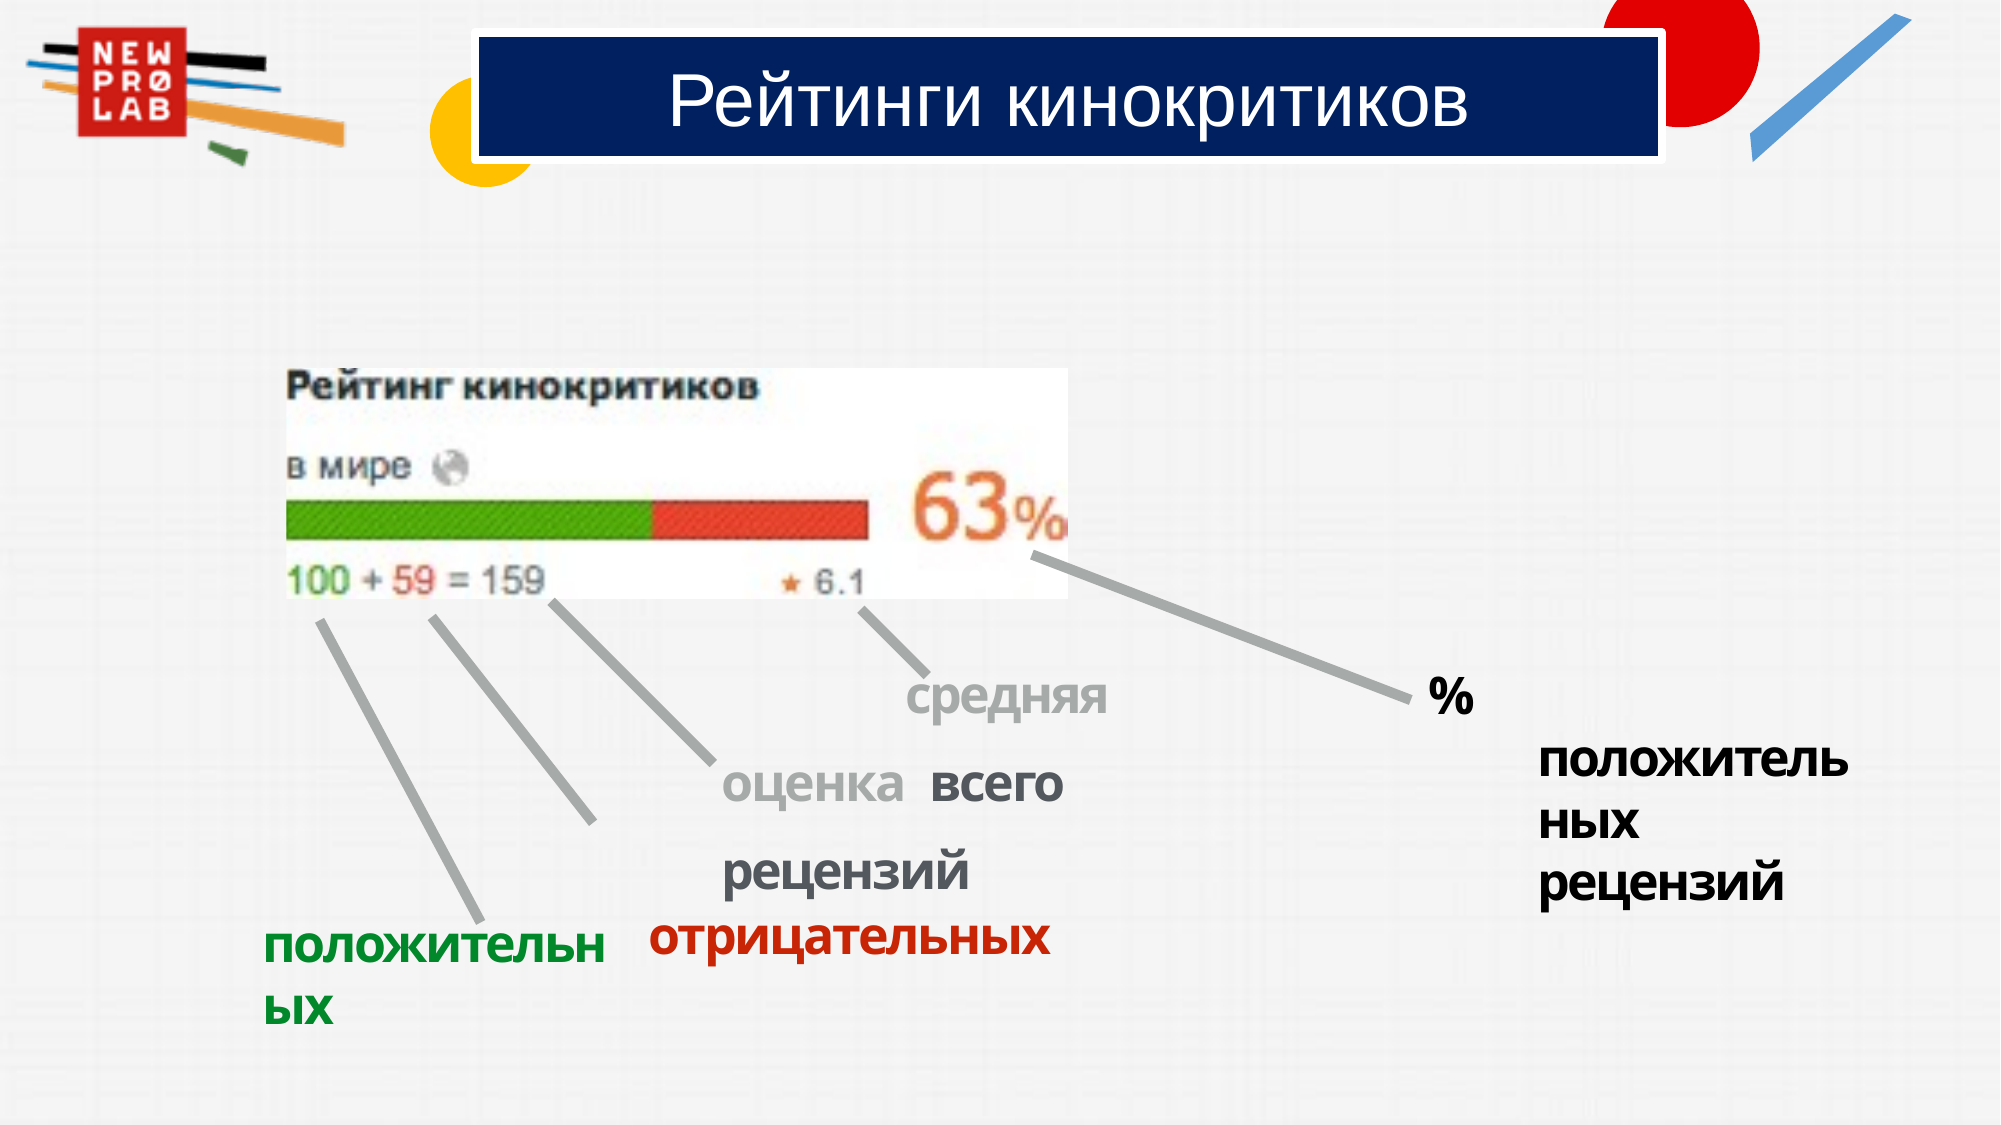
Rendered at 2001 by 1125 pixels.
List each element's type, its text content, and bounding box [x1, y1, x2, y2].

text_box положительных [261, 909, 636, 1036]
text_box средняя оценка всего рецензий отрицательных [463, 635, 1279, 966]
picture [0, 0, 2000, 1125]
title Рейтинги кинокритиков [486, 1, 1652, 191]
text_box [286, 368, 1068, 599]
text_box % положительных рецензий [1427, 661, 1853, 911]
